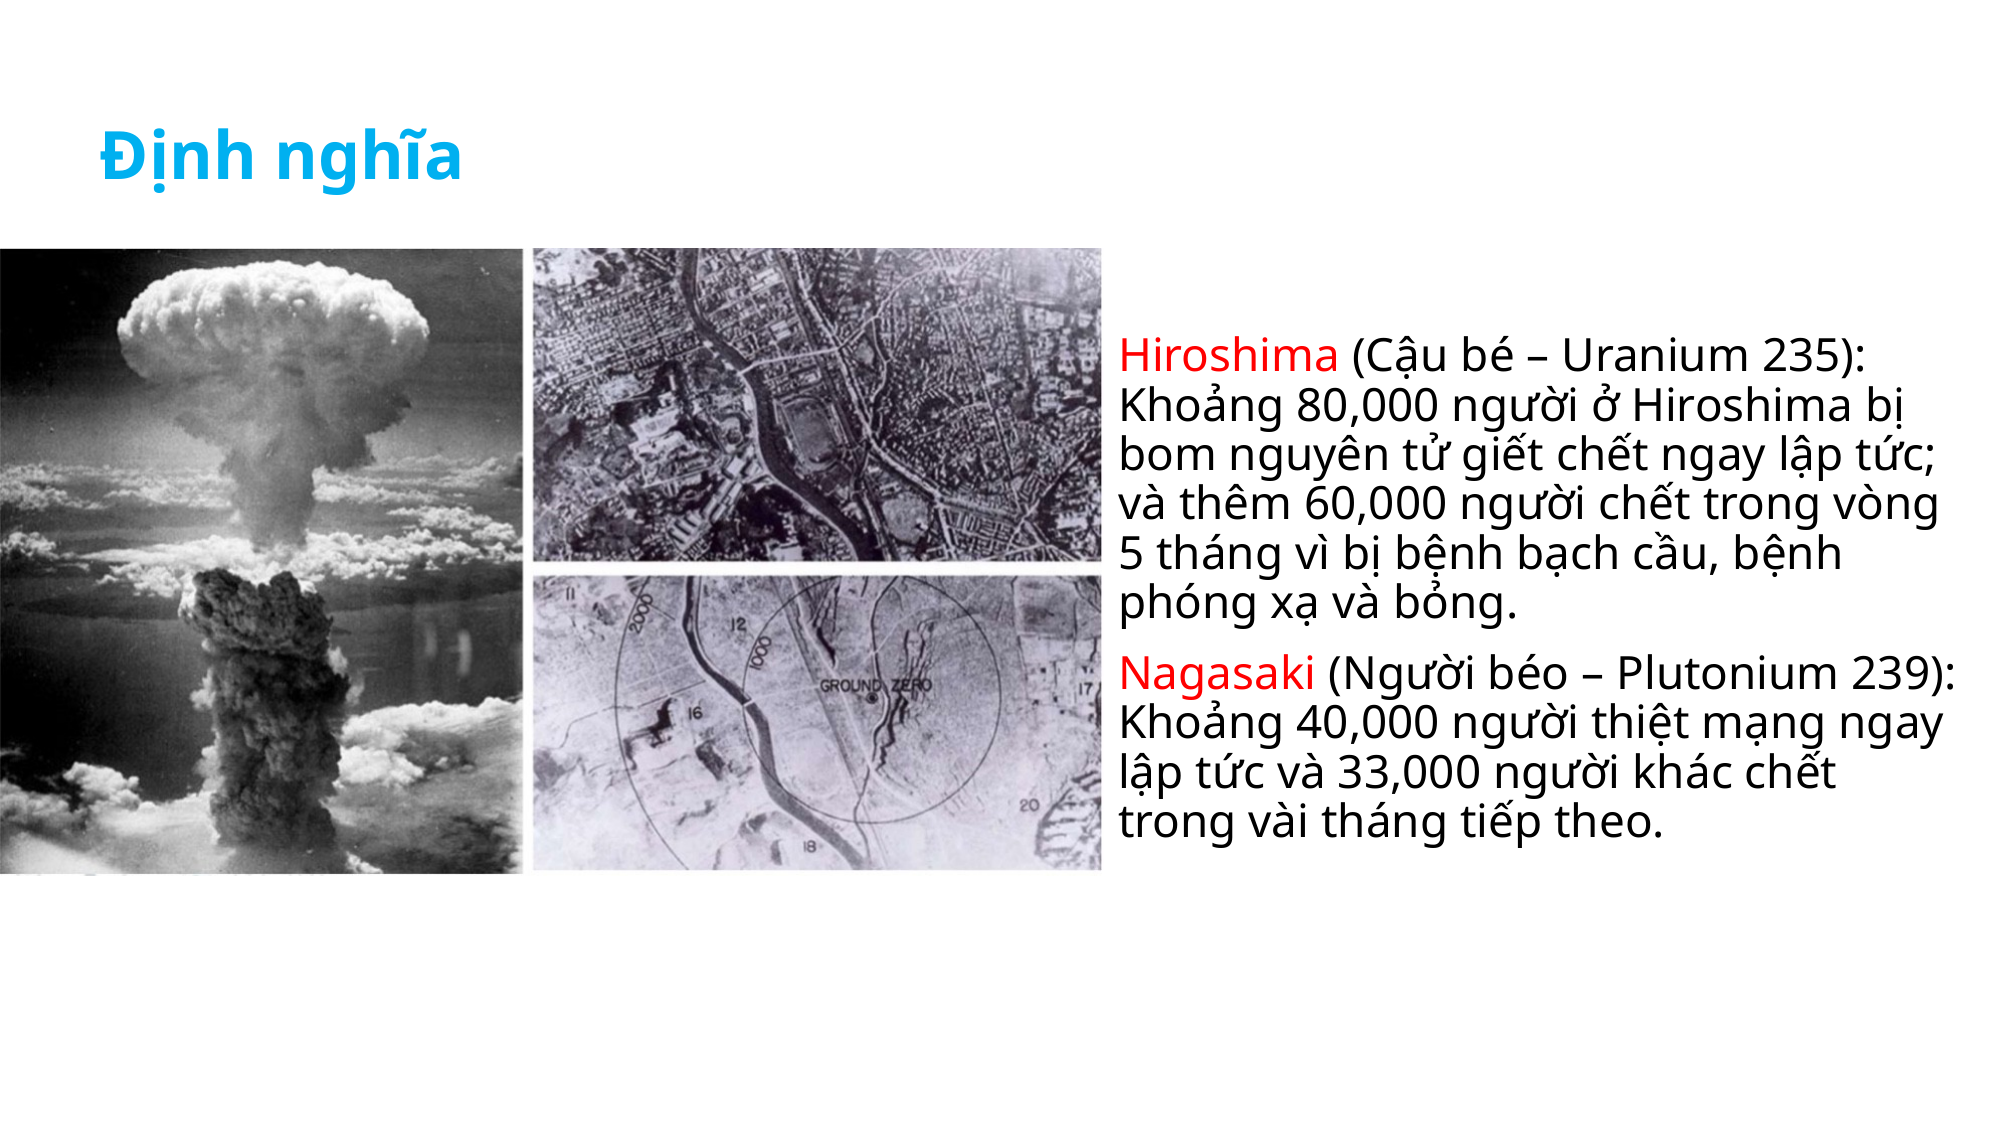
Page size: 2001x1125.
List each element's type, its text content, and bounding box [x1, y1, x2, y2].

list Hiroshima (Cậu bé – Uranium 235): Khoảng 80,000 người ở Hiroshima bị bom nguyên tử giết chết ngay lập tức; và thêm 60,000 người chết trong vòng 5 tháng vì bị bệnh bạch cầu, bệnh phóng xạ và bỏng. Nagasaki (Người béo – Plutonium 239): Khoảng 40,000 người thiệt mạng ngay lập tức và 33,000 người khác chết trong vài tháng tiếp theo. [1103, 249, 1982, 1125]
text_box Định nghĩa [85, 105, 480, 201]
picture [0, 248, 1104, 876]
